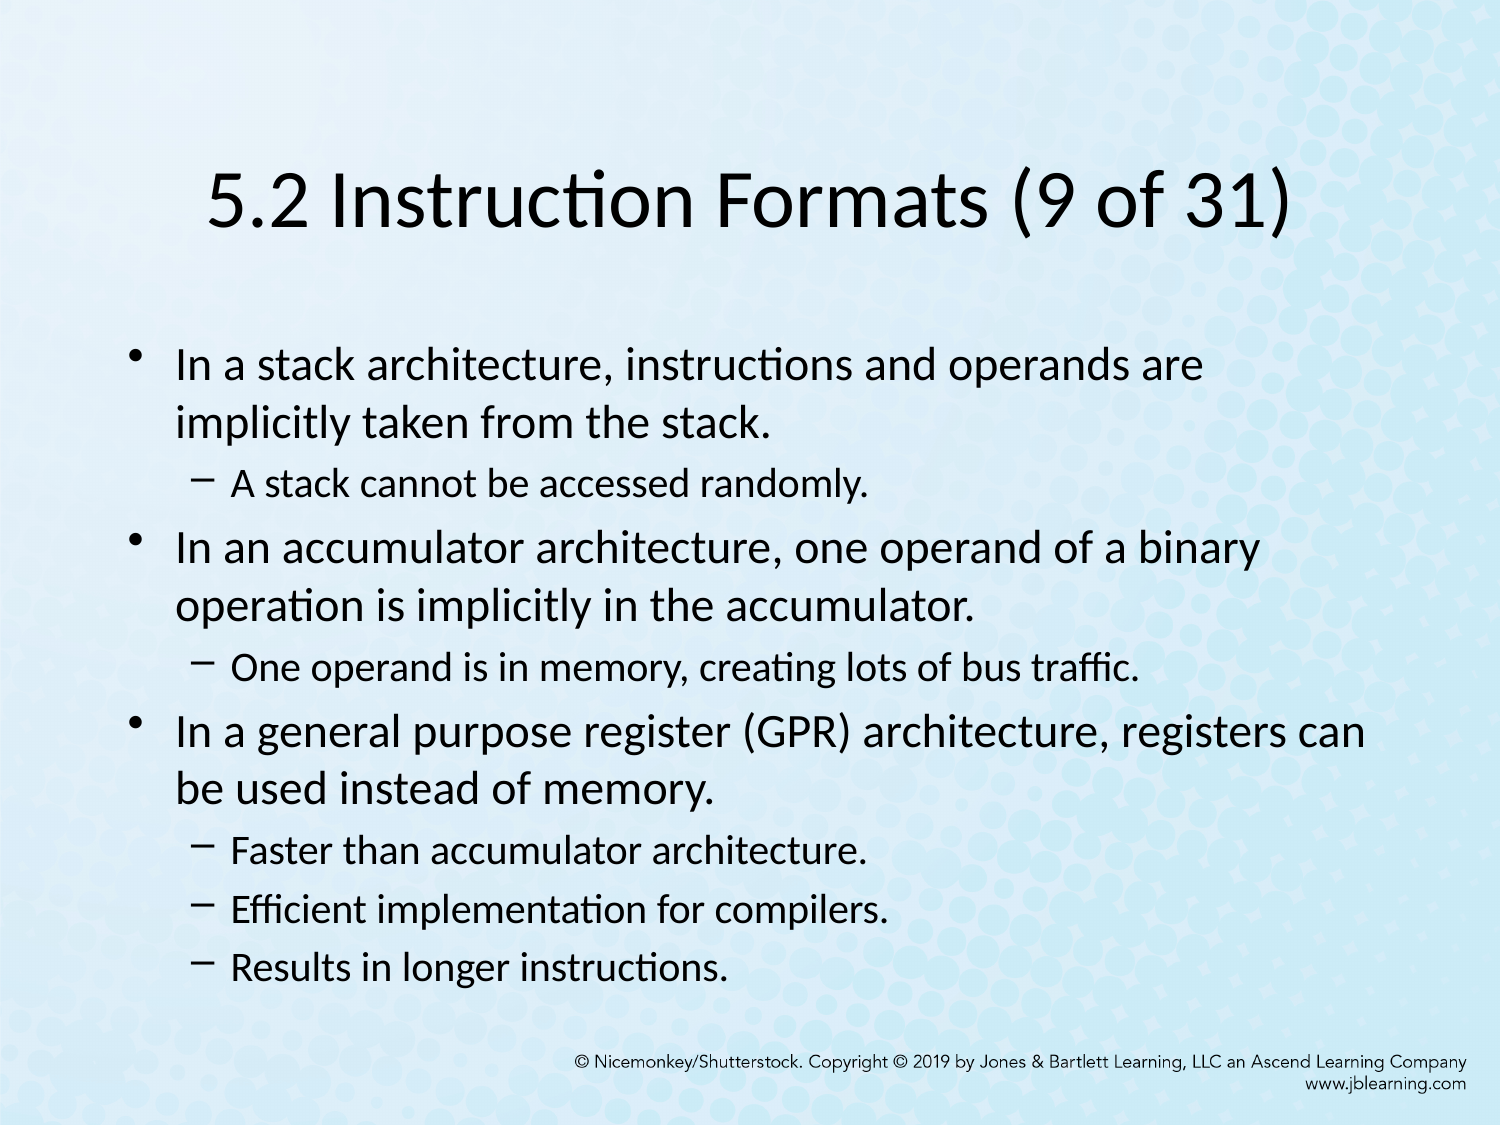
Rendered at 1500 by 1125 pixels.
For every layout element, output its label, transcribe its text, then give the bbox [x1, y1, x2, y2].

picture [0, 0, 1500, 1125]
list In a stack architecture, instructions and operands are implicitly taken from the stack. A stack cannot be accessed randomly. In an accumulator architecture, one operand of a binary operation is implicitly in the accumulator. One operand is in memory, creating lots of bus traffic. In a general purpose register (GPR) architecture, registers can be used instead of memory. Faster than accumulator architecture. Efficient implementation for compilers. Results in longer instructions. [112, 324, 1388, 1000]
title 5.2 Instruction Formats (9 of 31) [112, 99, 1388, 288]
